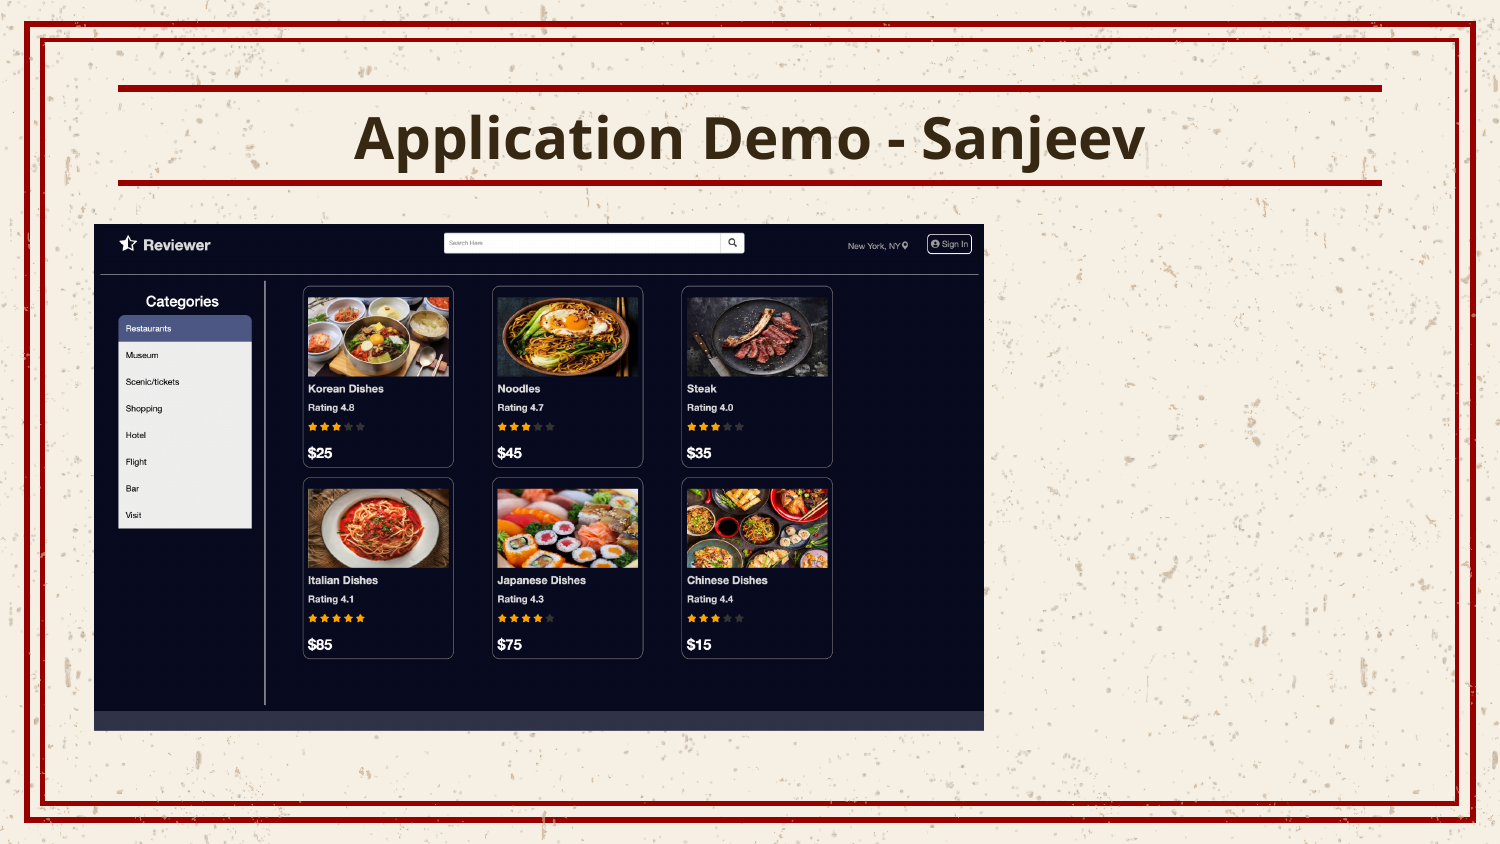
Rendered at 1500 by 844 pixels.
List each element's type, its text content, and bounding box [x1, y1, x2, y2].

picture [1, 1, 1500, 844]
title Application Demo - Sanjeev [118, 88, 1382, 183]
